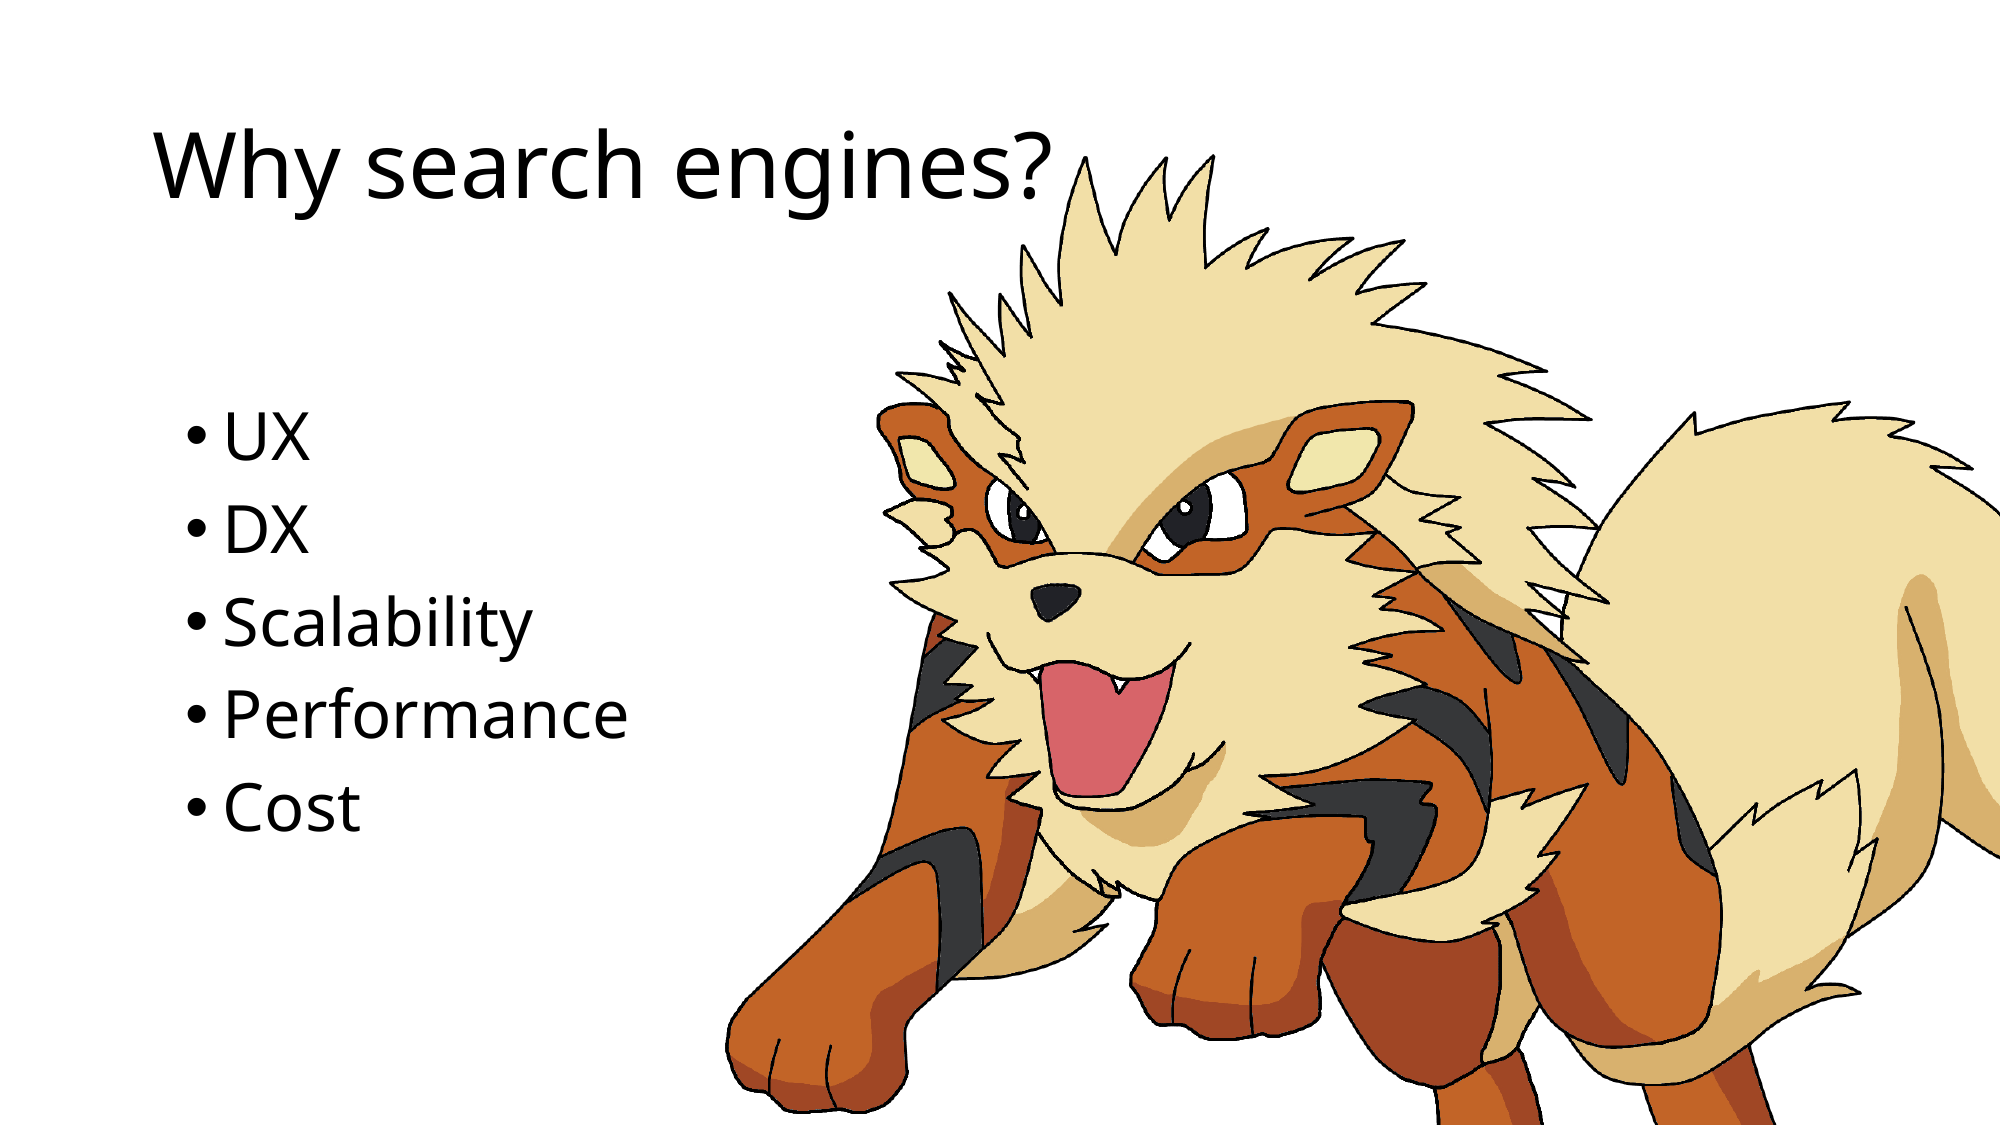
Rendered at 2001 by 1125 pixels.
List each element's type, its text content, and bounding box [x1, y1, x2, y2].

list UX DX Scalability Performance Cost [170, 395, 701, 1016]
picture [701, 134, 2000, 1125]
text_box Why search engines? [137, 59, 1863, 278]
